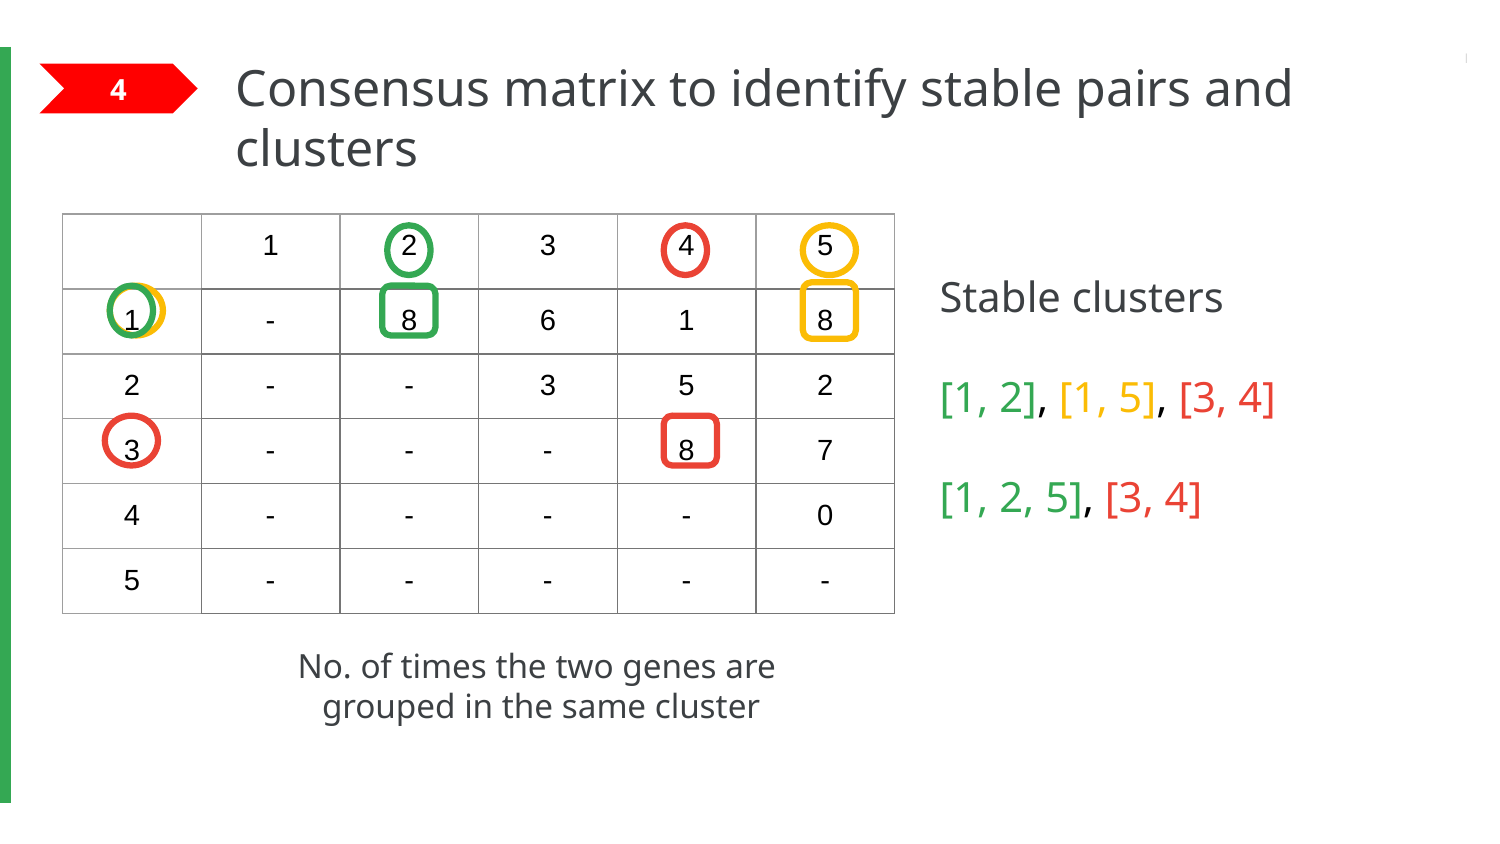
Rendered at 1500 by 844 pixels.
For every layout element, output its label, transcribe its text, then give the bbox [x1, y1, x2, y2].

text_box No. of times the two genes are grouped in the same cluster [220, 629, 863, 740]
table_cell 5 [63, 549, 201, 613]
table_cell 7 [757, 419, 894, 483]
table_cell 2 [63, 355, 201, 418]
table_cell - [479, 549, 617, 613]
table_cell 8 [757, 290, 894, 353]
table_cell - [341, 549, 478, 613]
table_cell 6 [479, 290, 617, 353]
table_header 1 [202, 215, 339, 288]
text_box [663, 415, 717, 466]
table_cell - [202, 484, 339, 548]
text_box [382, 285, 436, 336]
title Consensus matrix to identify stable pairs and clusters [220, 41, 1487, 136]
text_box [109, 285, 154, 336]
table_cell 3 [479, 355, 617, 418]
table_header 3 [479, 215, 617, 288]
table_cell - [479, 484, 617, 548]
table_header [63, 215, 201, 288]
table_cell 3 [63, 419, 201, 483]
table_header 5 [757, 215, 894, 288]
text_box [802, 282, 856, 339]
table_cell - [479, 419, 617, 483]
text_box [104, 415, 158, 466]
table_cell 4 [63, 484, 201, 548]
table_cell - [618, 549, 755, 613]
table_cell 5 [618, 355, 755, 418]
table_cell - [618, 484, 755, 548]
table_cell - [202, 419, 339, 483]
table_cell 0 [757, 484, 894, 548]
text_box [663, 225, 708, 276]
table_cell - [757, 549, 894, 613]
table_cell 1 [63, 290, 201, 353]
table_cell - [341, 484, 478, 548]
table_cell - [341, 355, 478, 418]
table_cell 8 [341, 290, 478, 353]
table_cell - [202, 290, 339, 353]
table_cell - [341, 419, 478, 483]
table_cell 2 [757, 355, 894, 418]
text_box Stable clusters [1, 2], [1, 5], [3, 4] [1, 2, 5], [3, 4] [924, 256, 1500, 537]
text_box 4 [39, 63, 198, 114]
text_box [387, 225, 431, 276]
text_box [134, 285, 163, 336]
table_cell 8 [618, 419, 755, 483]
table_header 2 [341, 215, 478, 288]
text_box [802, 225, 856, 276]
table_header 4 [618, 215, 755, 288]
table_cell 1 [618, 290, 755, 353]
table_cell - [202, 549, 339, 613]
table_cell - [202, 355, 339, 418]
